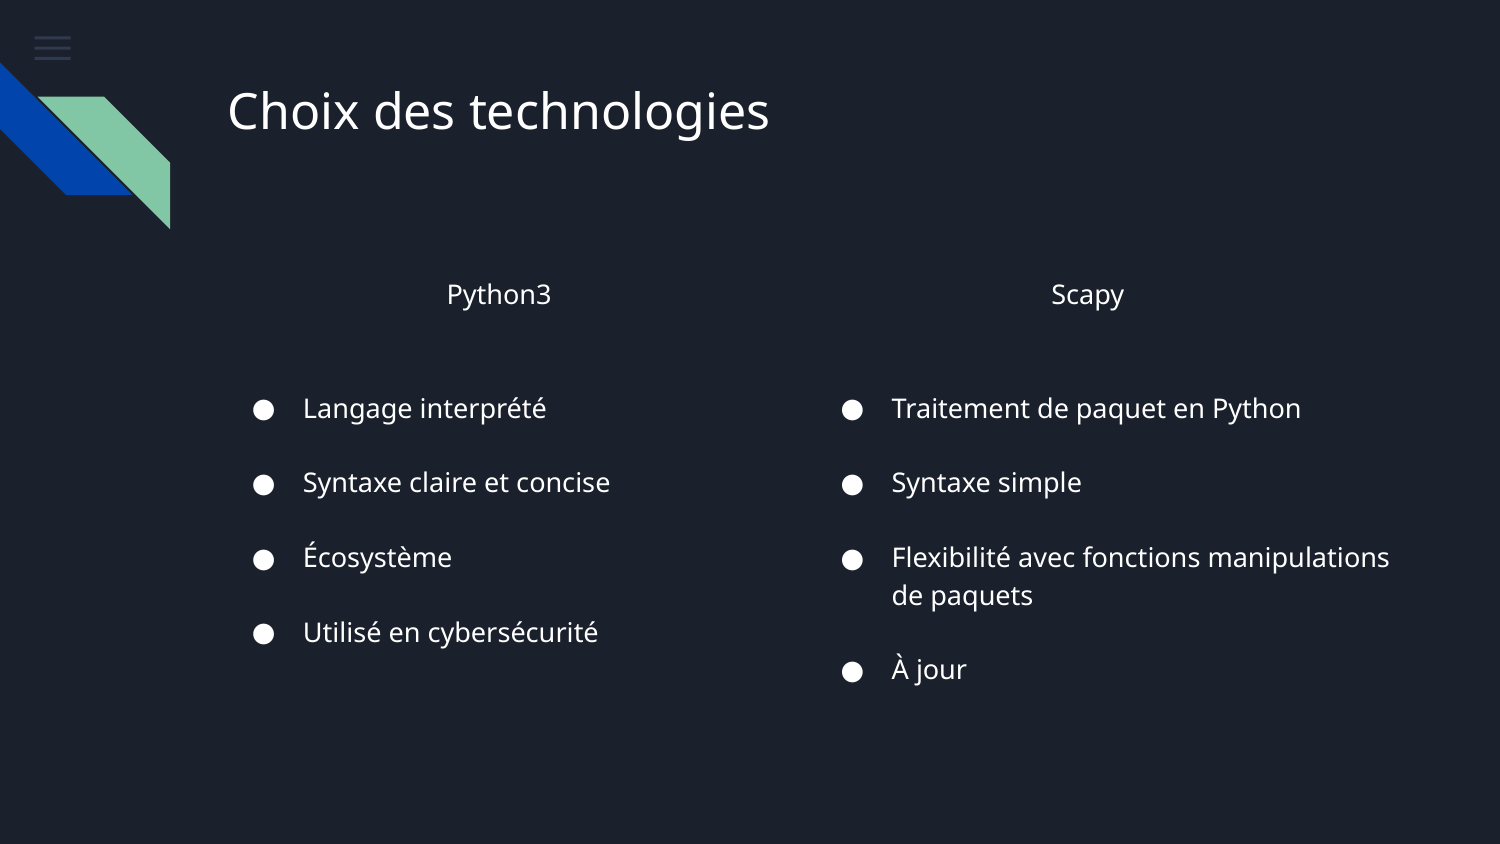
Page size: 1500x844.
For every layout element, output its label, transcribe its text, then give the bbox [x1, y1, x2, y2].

list Langage interprété Syntaxe claire et concise Écosystème Utilisé en cybersécurité [212, 371, 786, 742]
list Python3 [212, 257, 786, 329]
title Choix des technologies [212, 64, 1368, 215]
list Scapy [801, 257, 1375, 329]
list Traitement de paquet en Python Syntaxe simple Flexibilité avec fonctions manipulations de paquets À jour [801, 371, 1420, 742]
